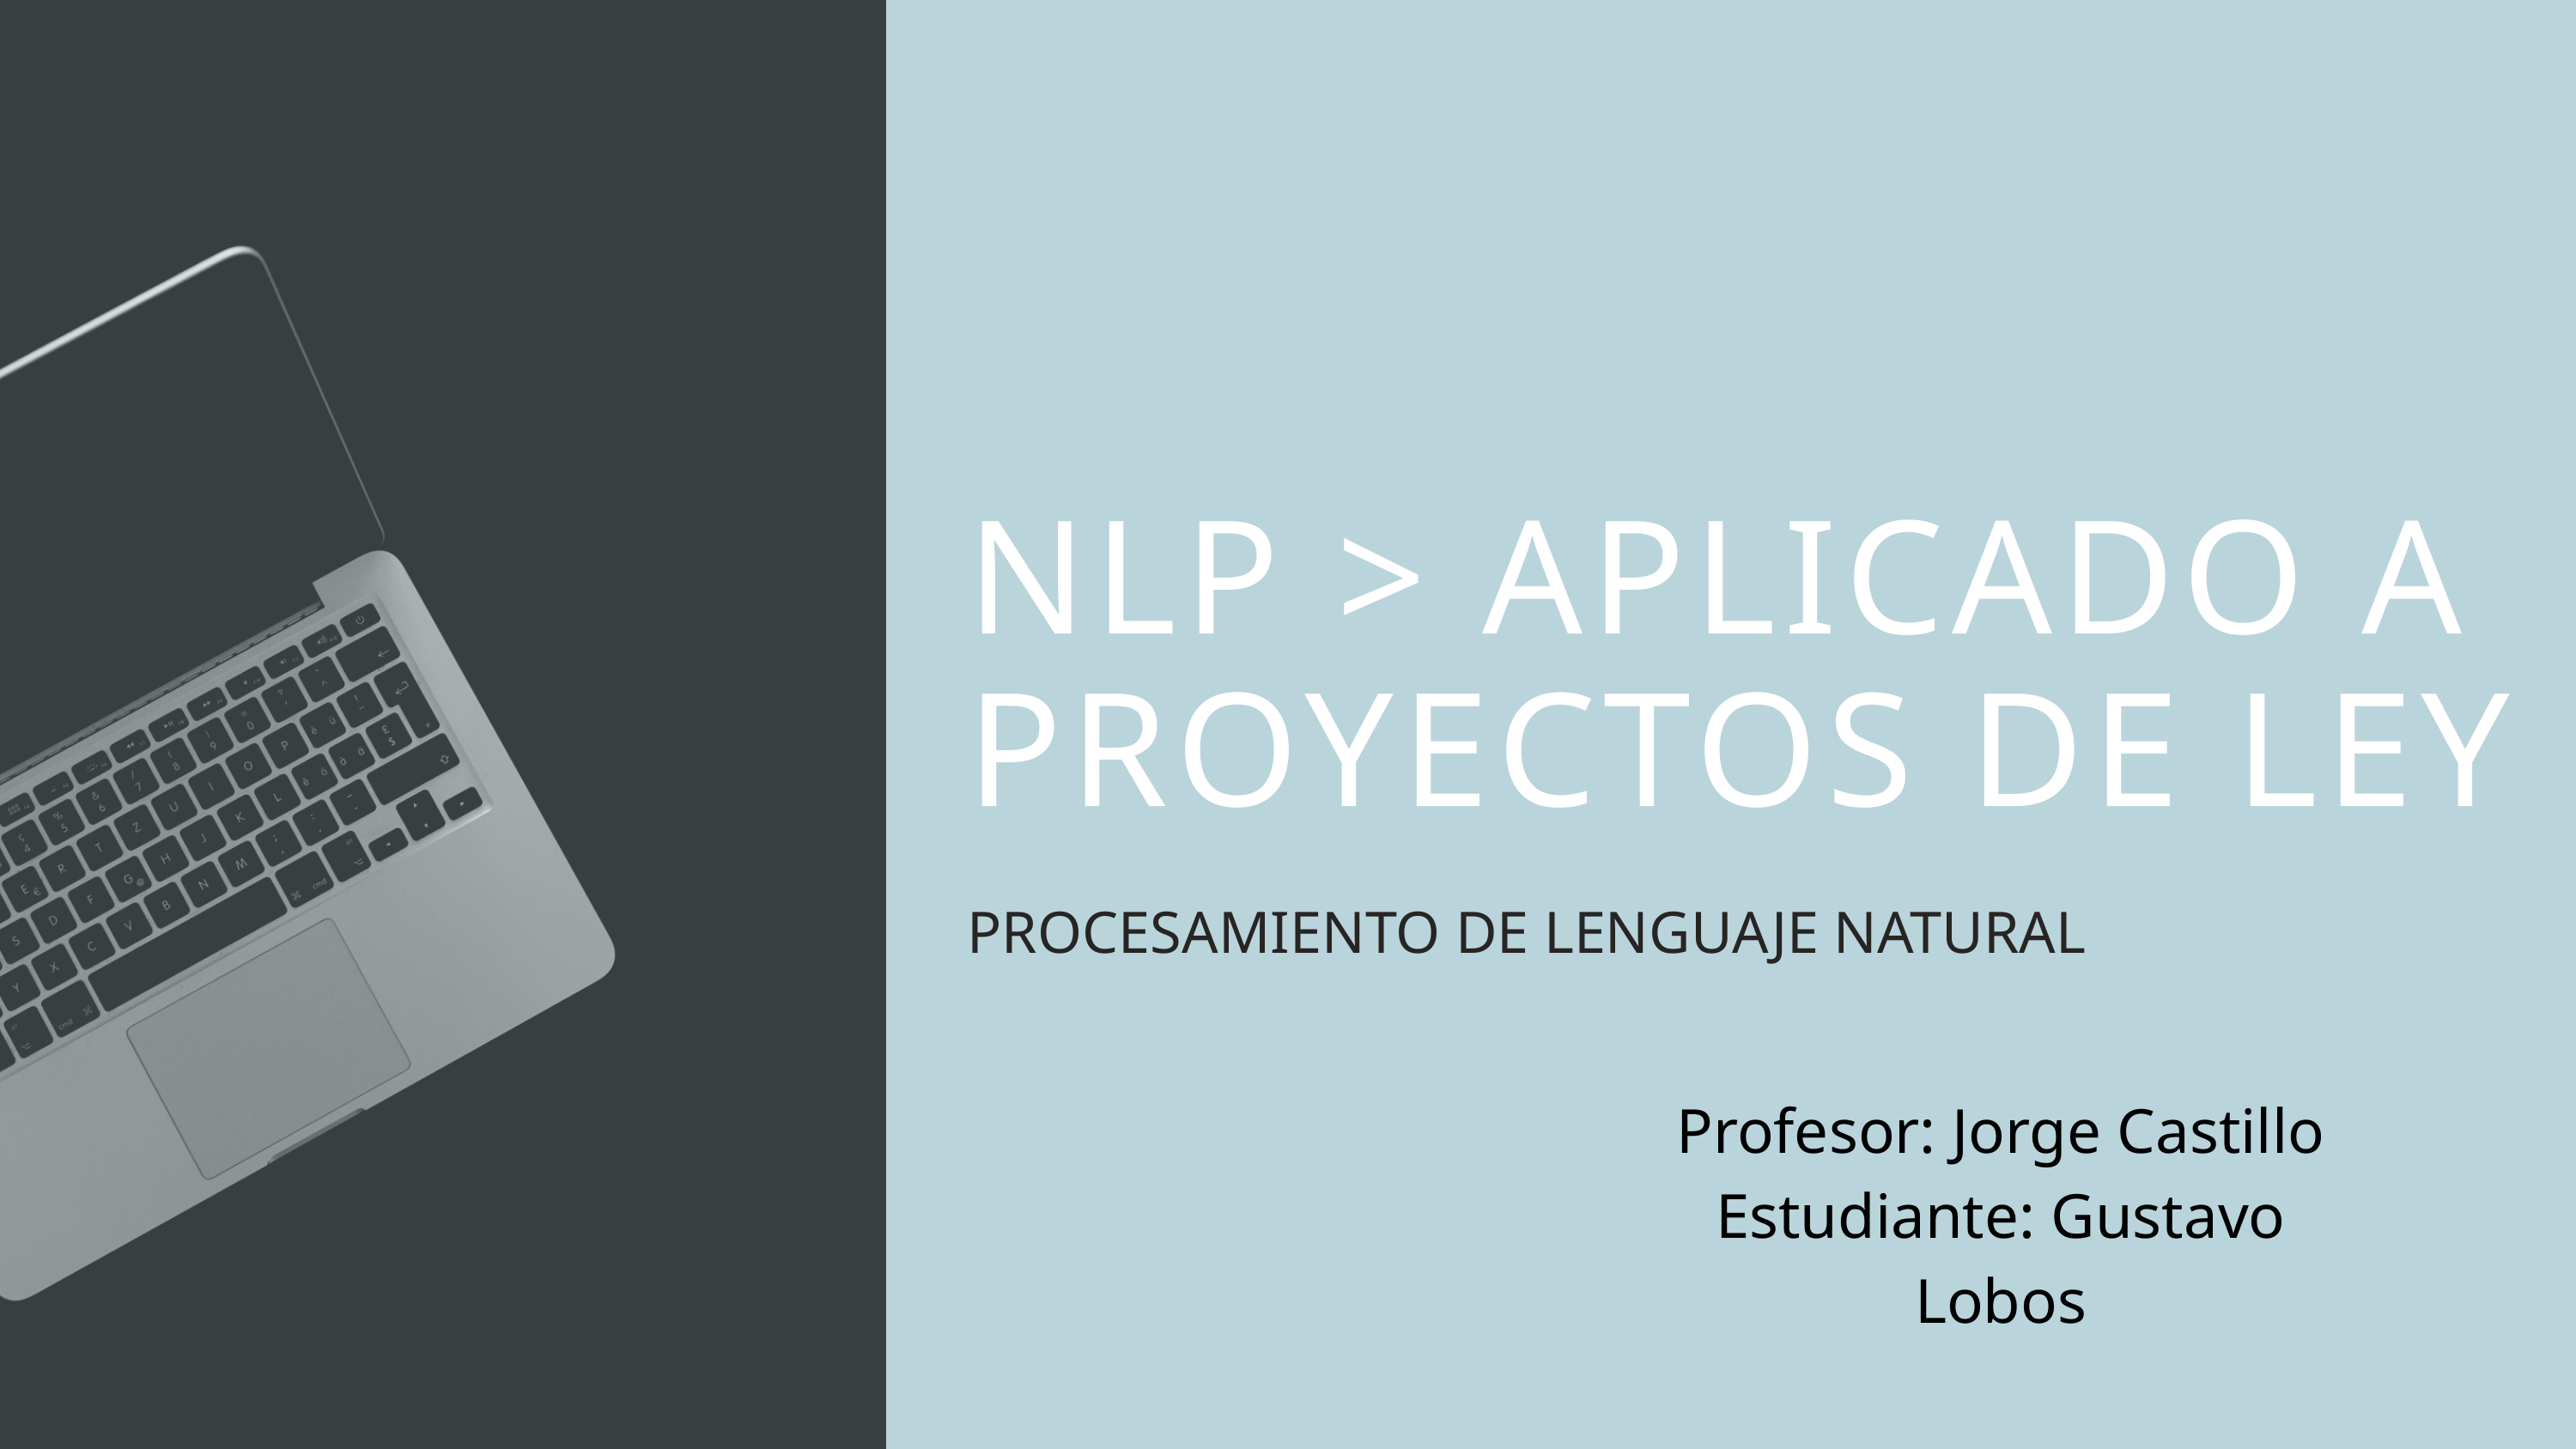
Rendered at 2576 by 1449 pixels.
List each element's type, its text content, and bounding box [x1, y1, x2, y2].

picture [0, 0, 886, 1449]
text_box Profesor: Jorge Castillo Estudiante: Gustavo Lobos [1637, 1079, 2365, 1336]
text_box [967, 482, 2514, 967]
